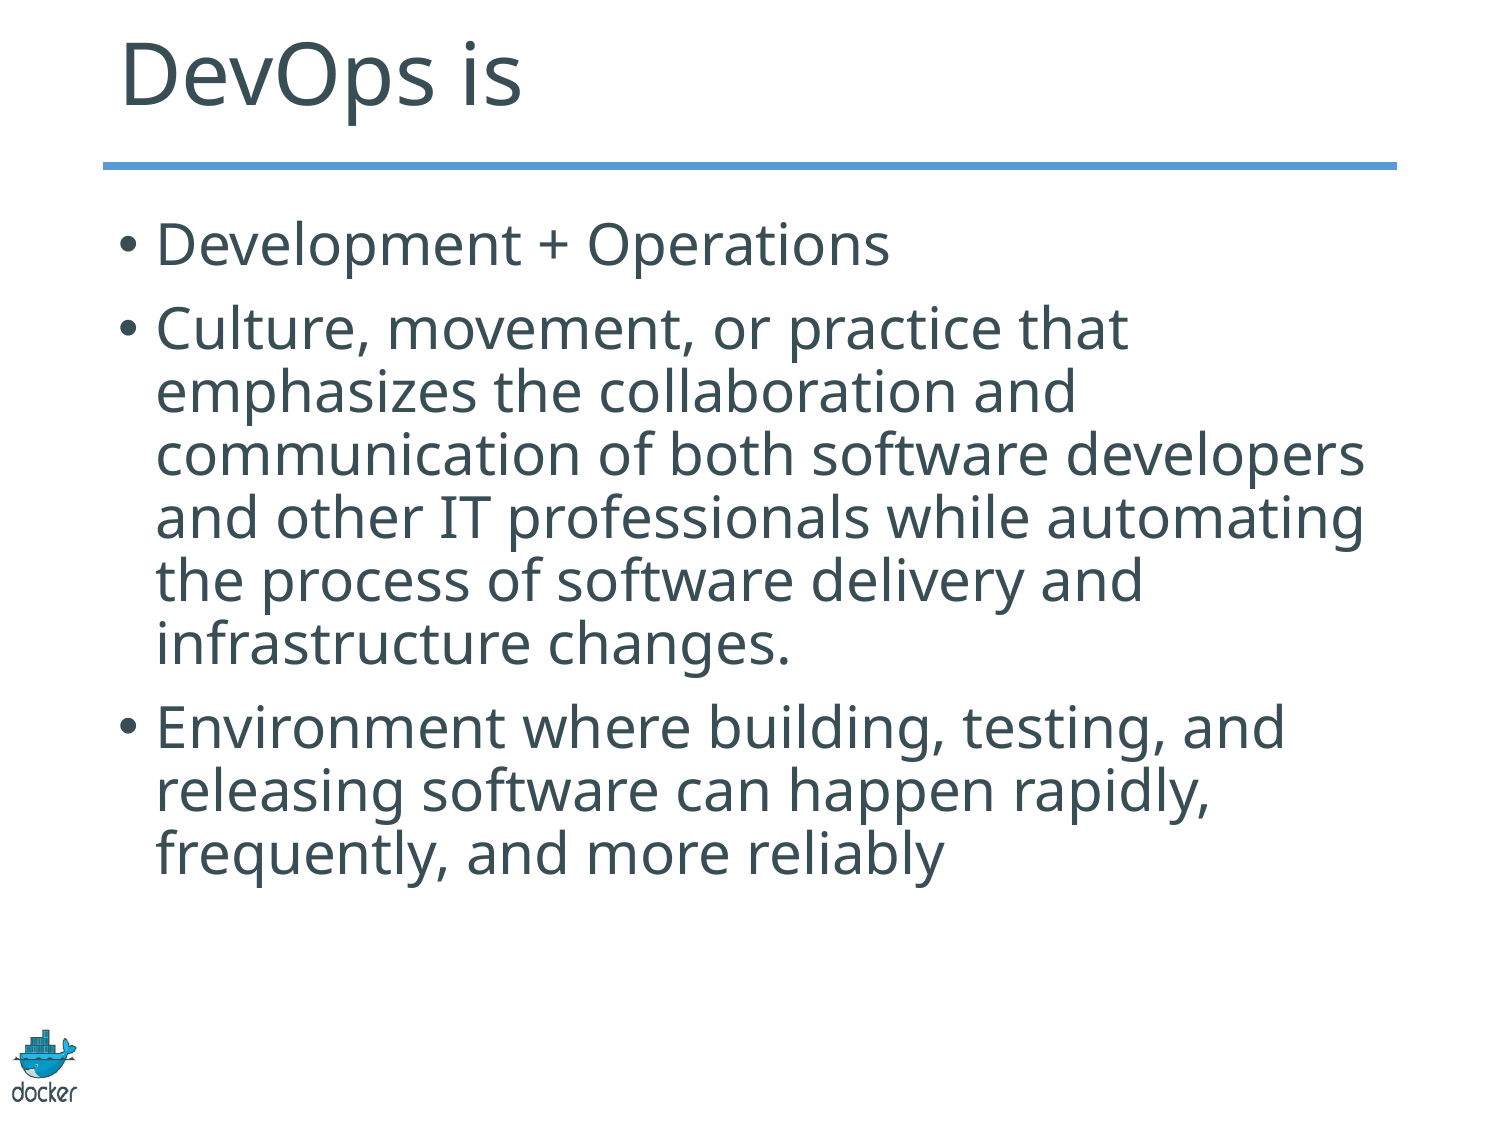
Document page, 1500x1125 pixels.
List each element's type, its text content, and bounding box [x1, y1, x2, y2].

picture [0, 1010, 98, 1121]
list Development + Operations Culture, movement, or practice that emphasizes the collaboration and communication of both software developers and other IT professionals while automating the process of software delivery and infrastructure changes. Environment where building, testing, and releasing software can happen rapidly, frequently, and more reliably [103, 207, 1397, 1014]
title DevOps is [103, 22, 1397, 133]
